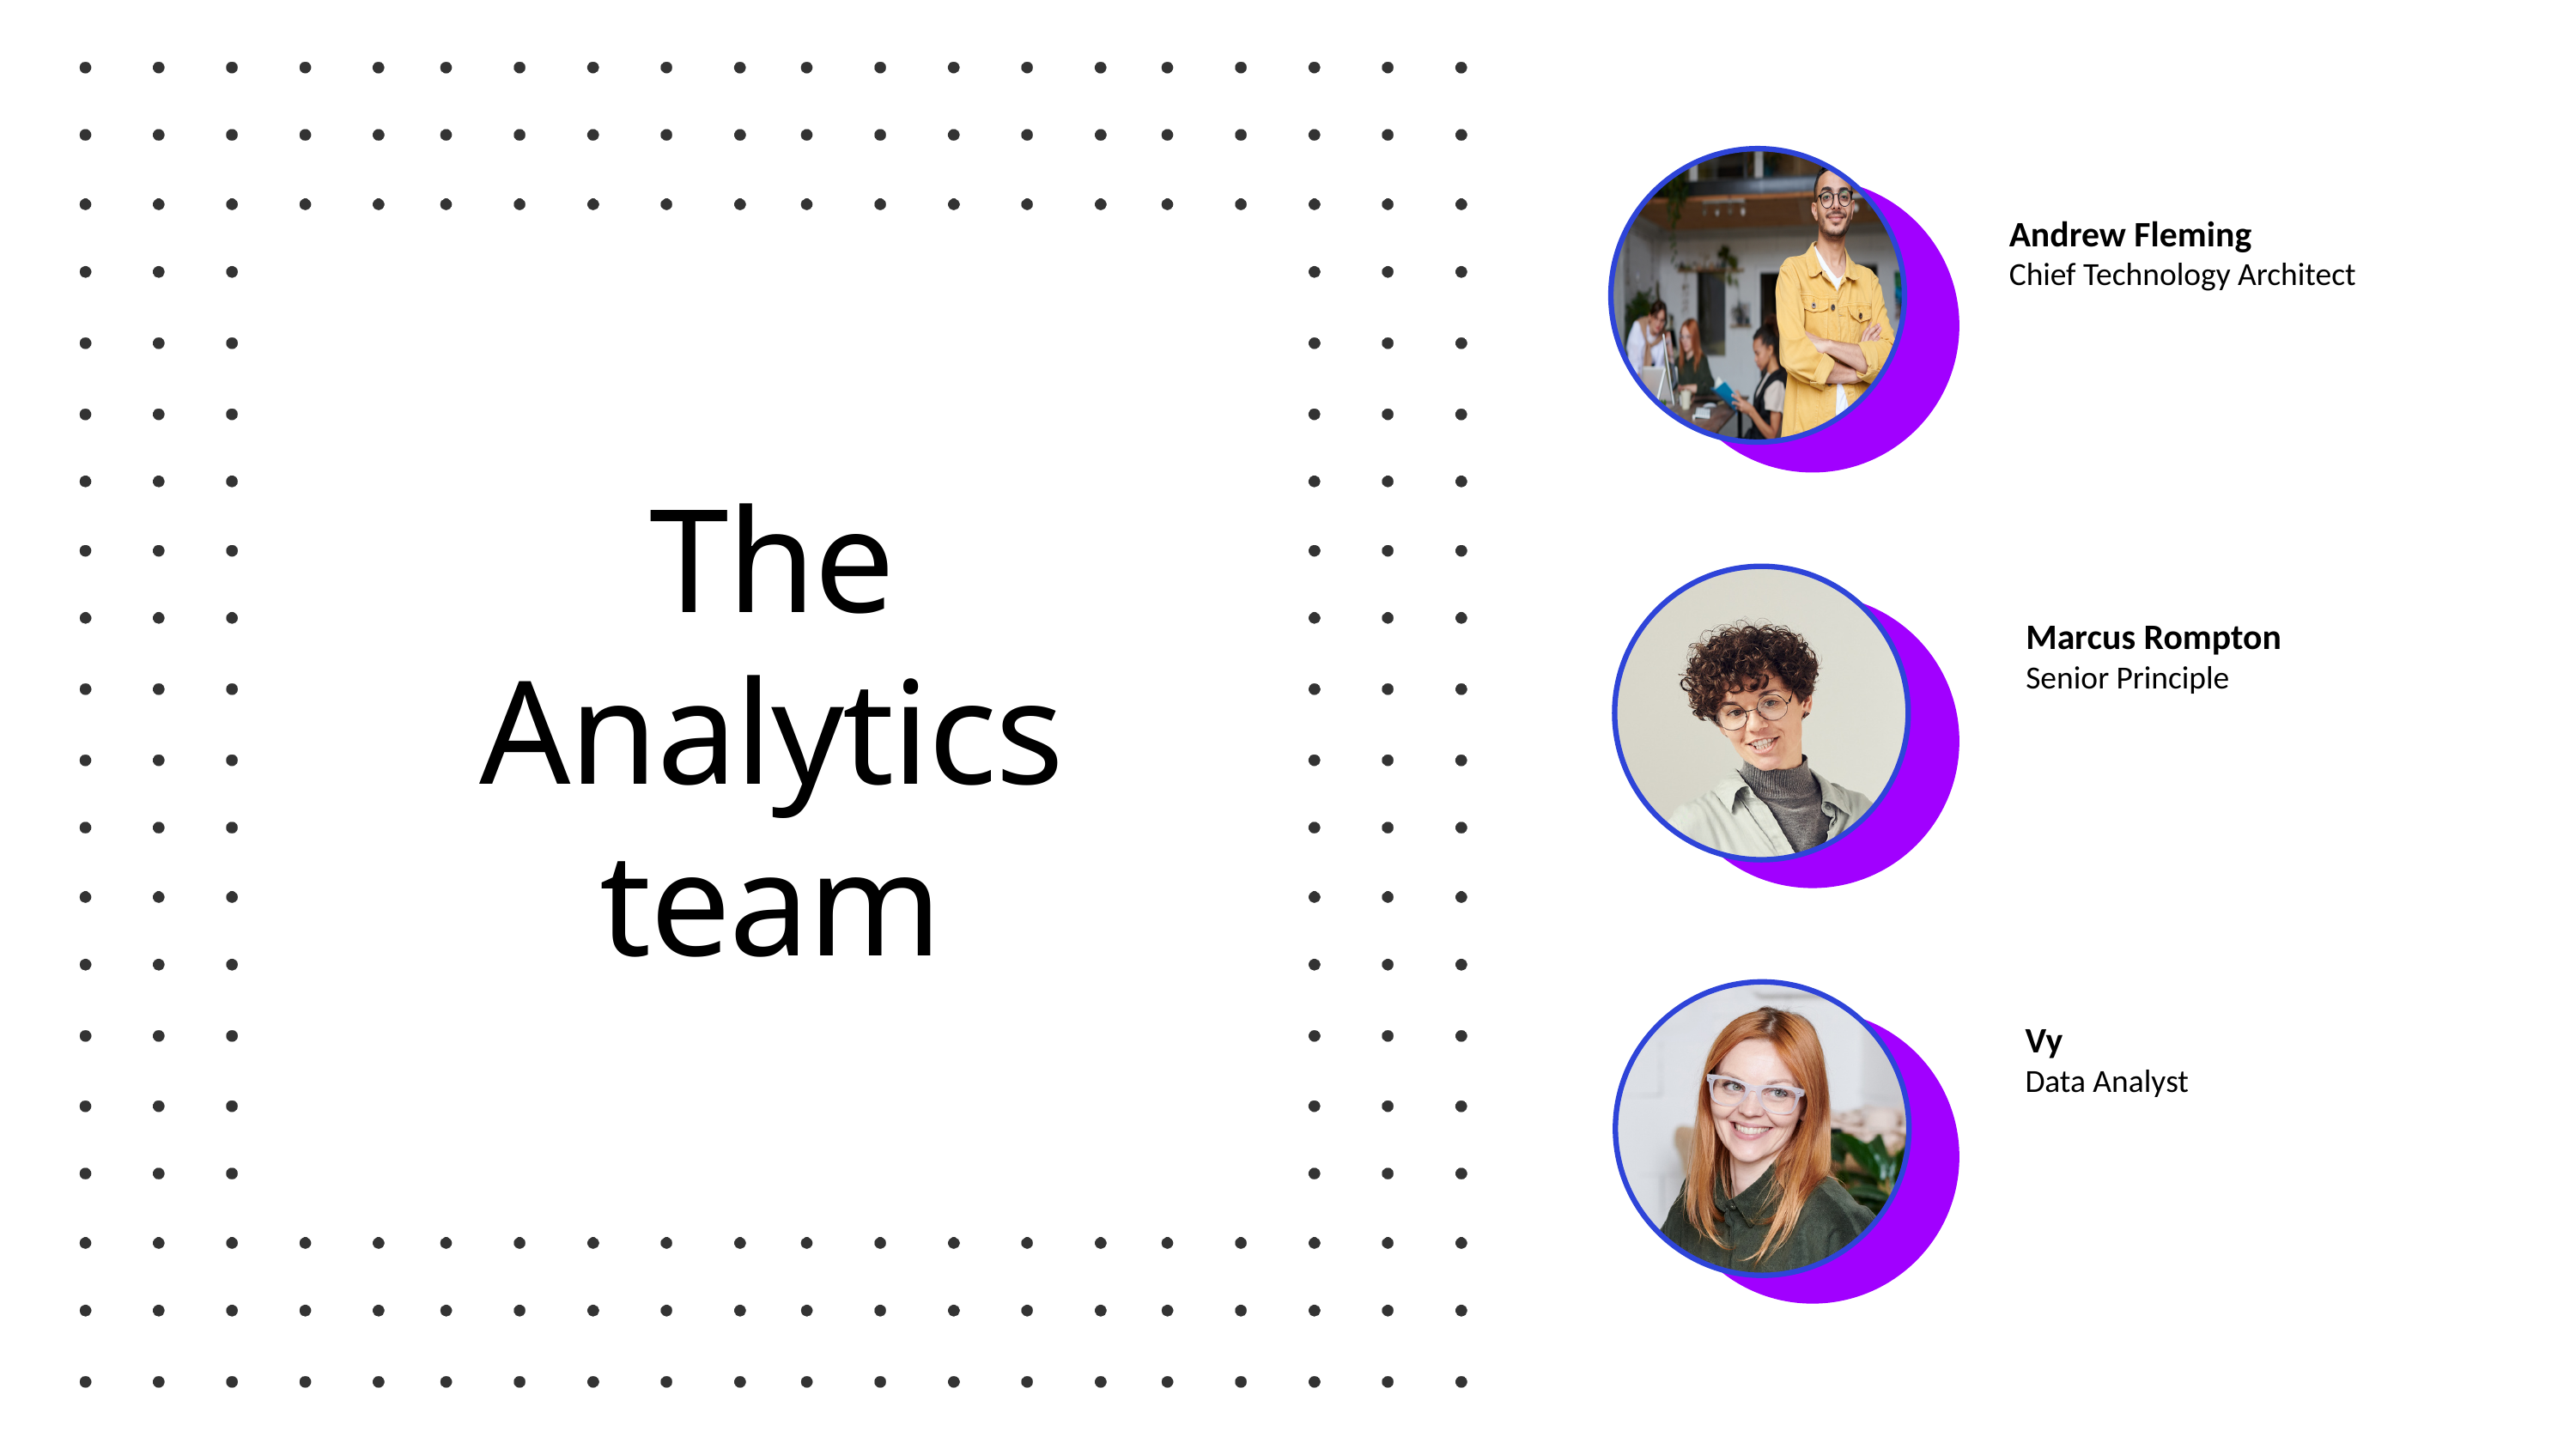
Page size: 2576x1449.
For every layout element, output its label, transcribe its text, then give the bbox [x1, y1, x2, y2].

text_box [1665, 1009, 1960, 1304]
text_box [70, 57, 1472, 1392]
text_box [1665, 179, 1960, 473]
text_box Marcus Rompton Senior Principle [2013, 607, 2486, 702]
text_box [1665, 594, 1960, 888]
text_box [1604, 142, 1911, 448]
text_box Vy Data Analyst [2012, 1010, 2485, 1106]
text_box Andrew Fleming Chief Technology Architect [1996, 204, 2469, 299]
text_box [1608, 975, 1917, 1282]
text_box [1607, 563, 1916, 863]
